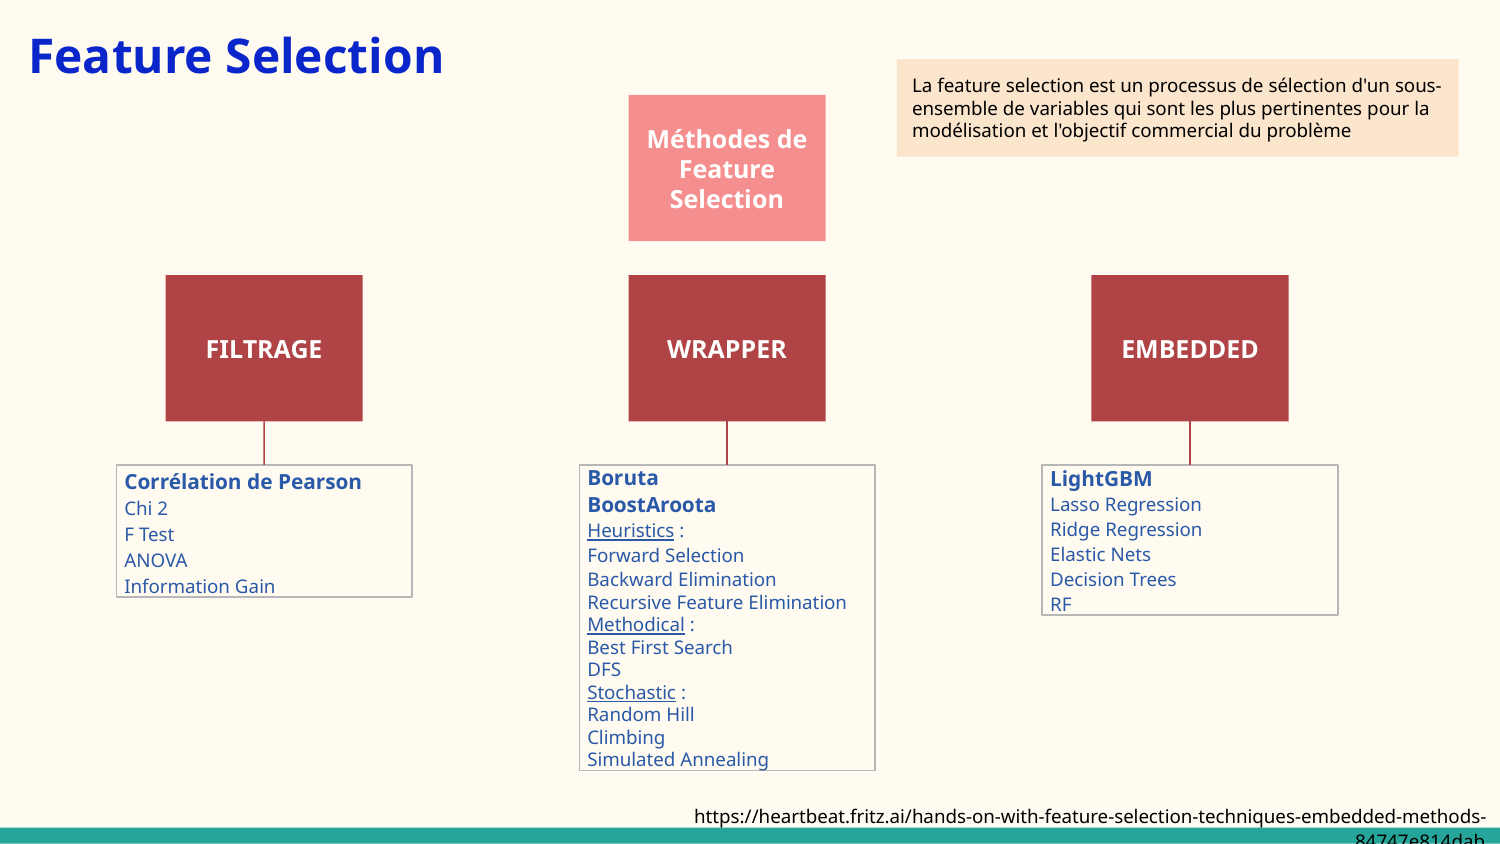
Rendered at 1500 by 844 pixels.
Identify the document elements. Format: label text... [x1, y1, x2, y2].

text_box https://heartbeat.fritz.ai/hands-on-with-feature-selection-techniques-embedded-methods-84747e814dab [583, 786, 1500, 844]
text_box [579, 274, 876, 774]
text_box Méthodes de Feature Selection [628, 94, 826, 242]
text_box La feature selection est un processus de sélection d'un sous-ensemble de variables qui sont les plus pertinentes pour la modélisation et l'objectif commercial du problème [896, 59, 1459, 157]
text_box Feature Selection [13, 10, 1401, 105]
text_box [116, 274, 413, 596]
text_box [1041, 274, 1339, 617]
